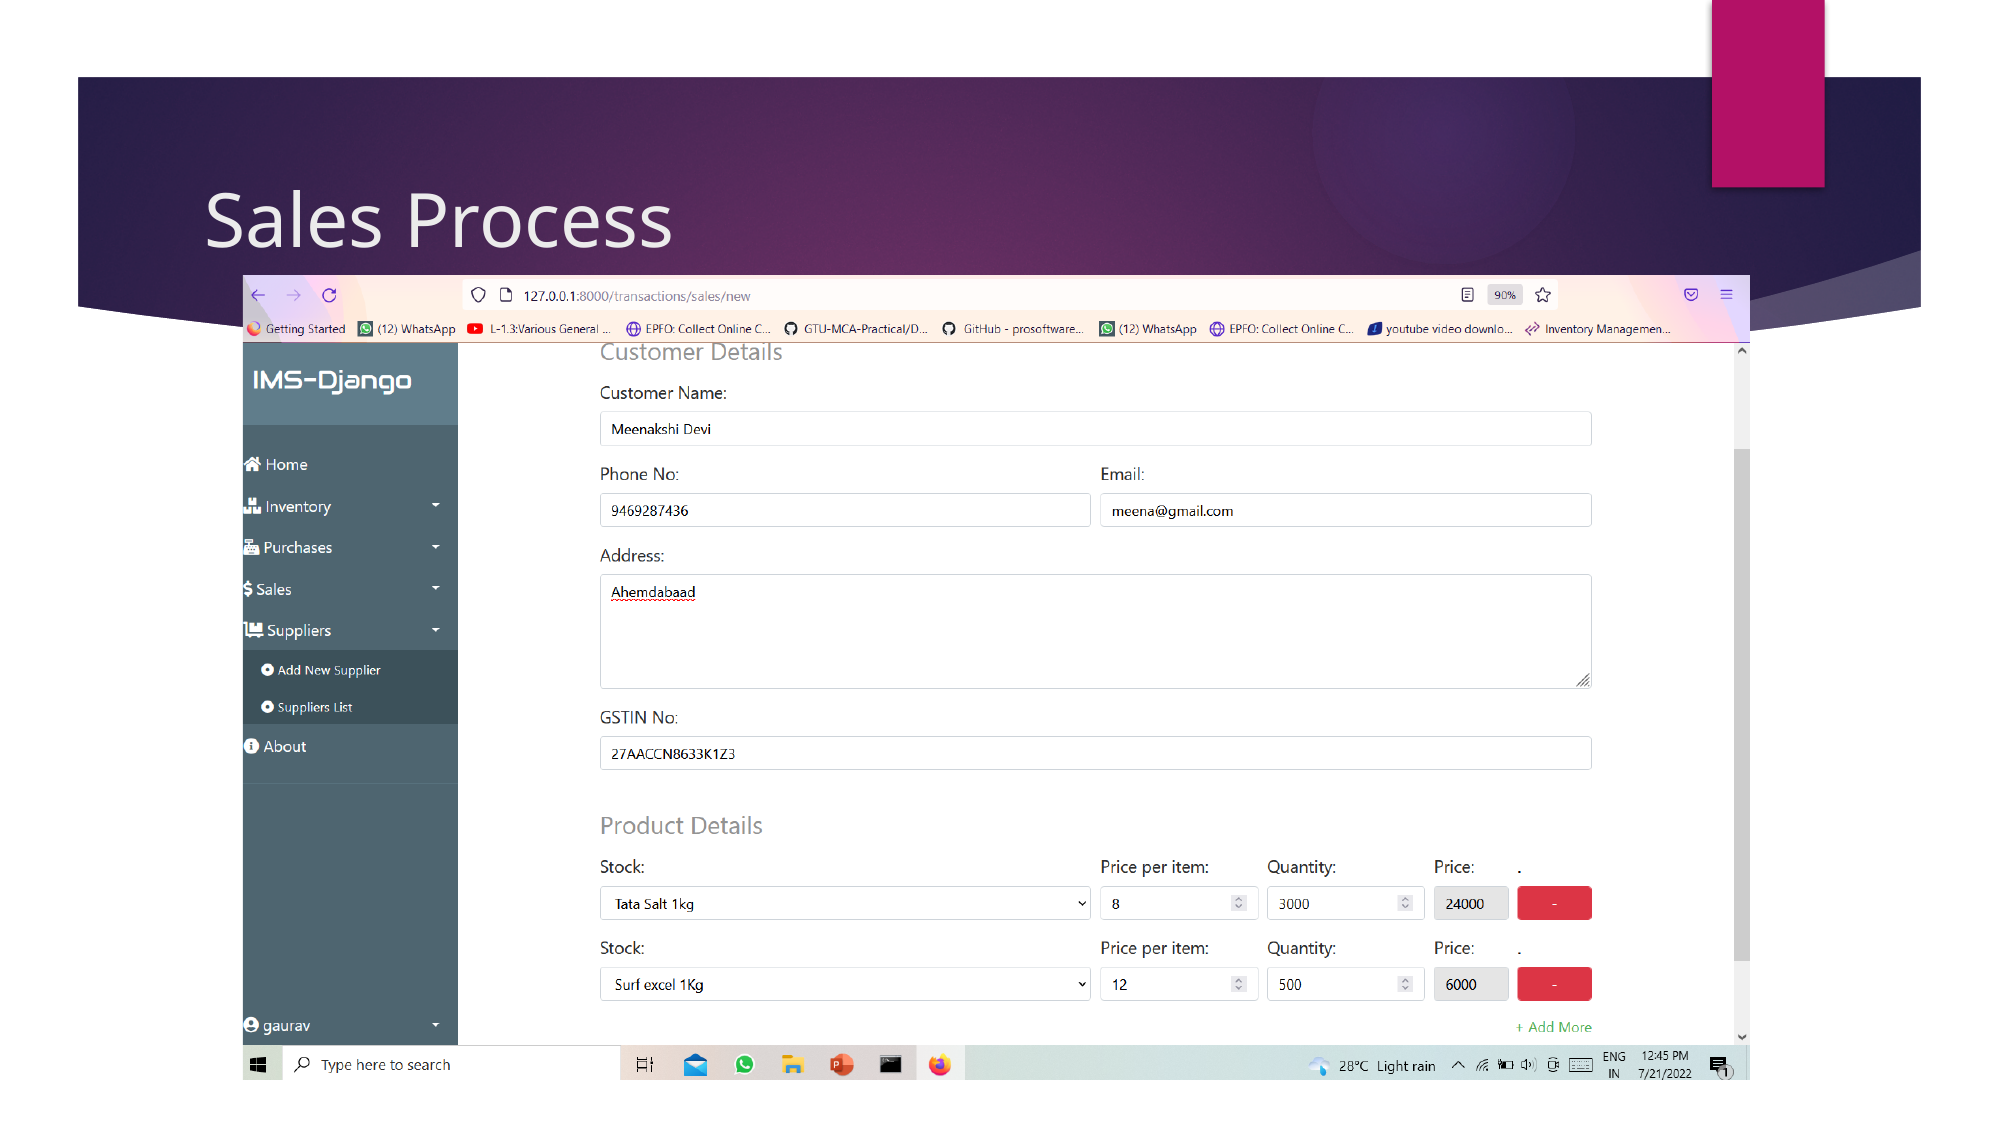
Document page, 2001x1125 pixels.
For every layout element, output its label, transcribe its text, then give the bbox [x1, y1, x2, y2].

title Sales Process [189, 159, 1627, 276]
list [242, 275, 1758, 1080]
